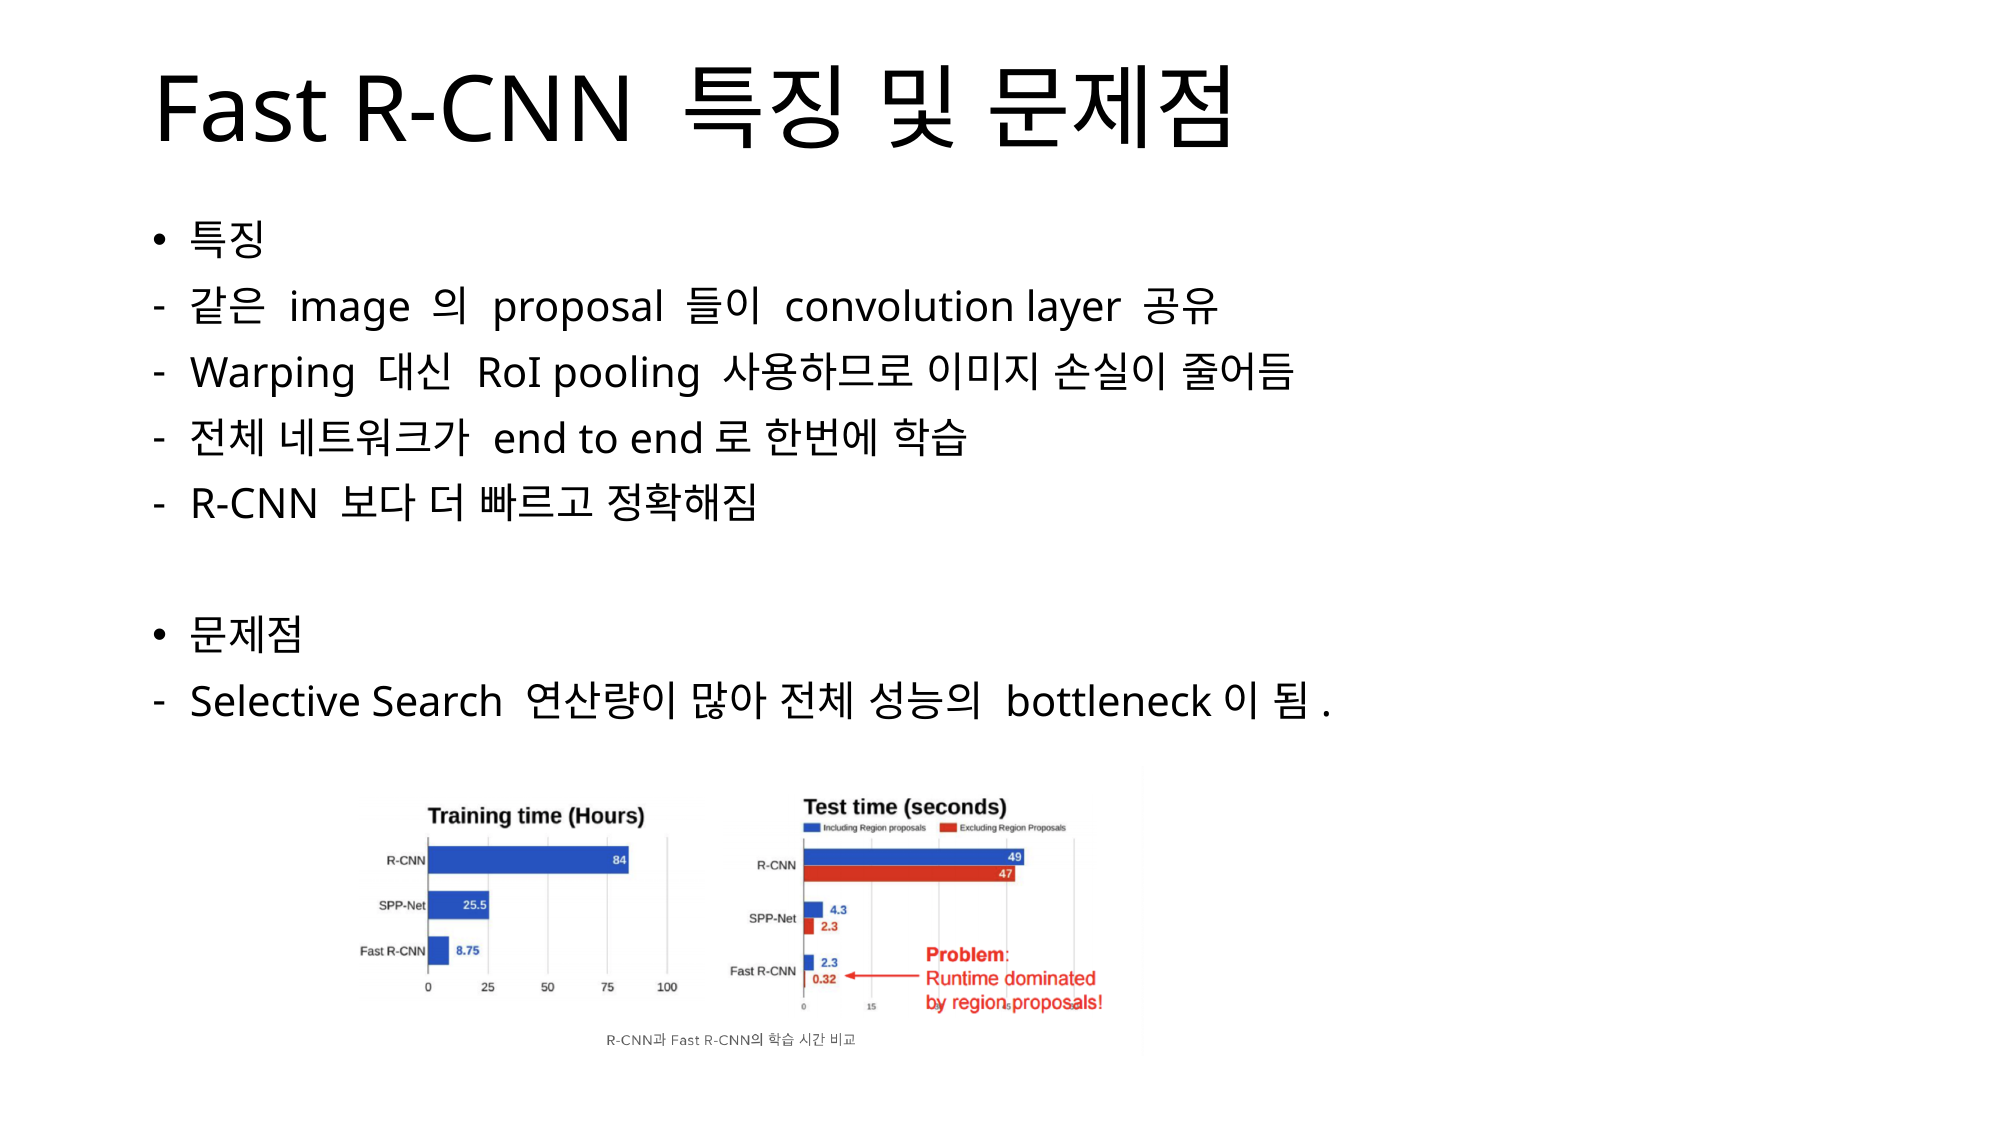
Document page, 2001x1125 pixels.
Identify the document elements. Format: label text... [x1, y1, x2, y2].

title Fast R-CNN 특징 및 문제점 [137, 3, 1863, 212]
picture [325, 766, 1144, 1056]
list 특징 같은 image 의 proposal 들이 convolution layer 공유 Warping 대신 RoI pooling 사용하므로 이미지 손실이 줄어듬 전체 네트워크가 end to end로 한번에 학습 R-CNN 보다 더 빠르고 정확해짐 문제점 Selective Search 연산량이 많아 전체 성능의 bottleneck이 됨. [137, 212, 1863, 926]
